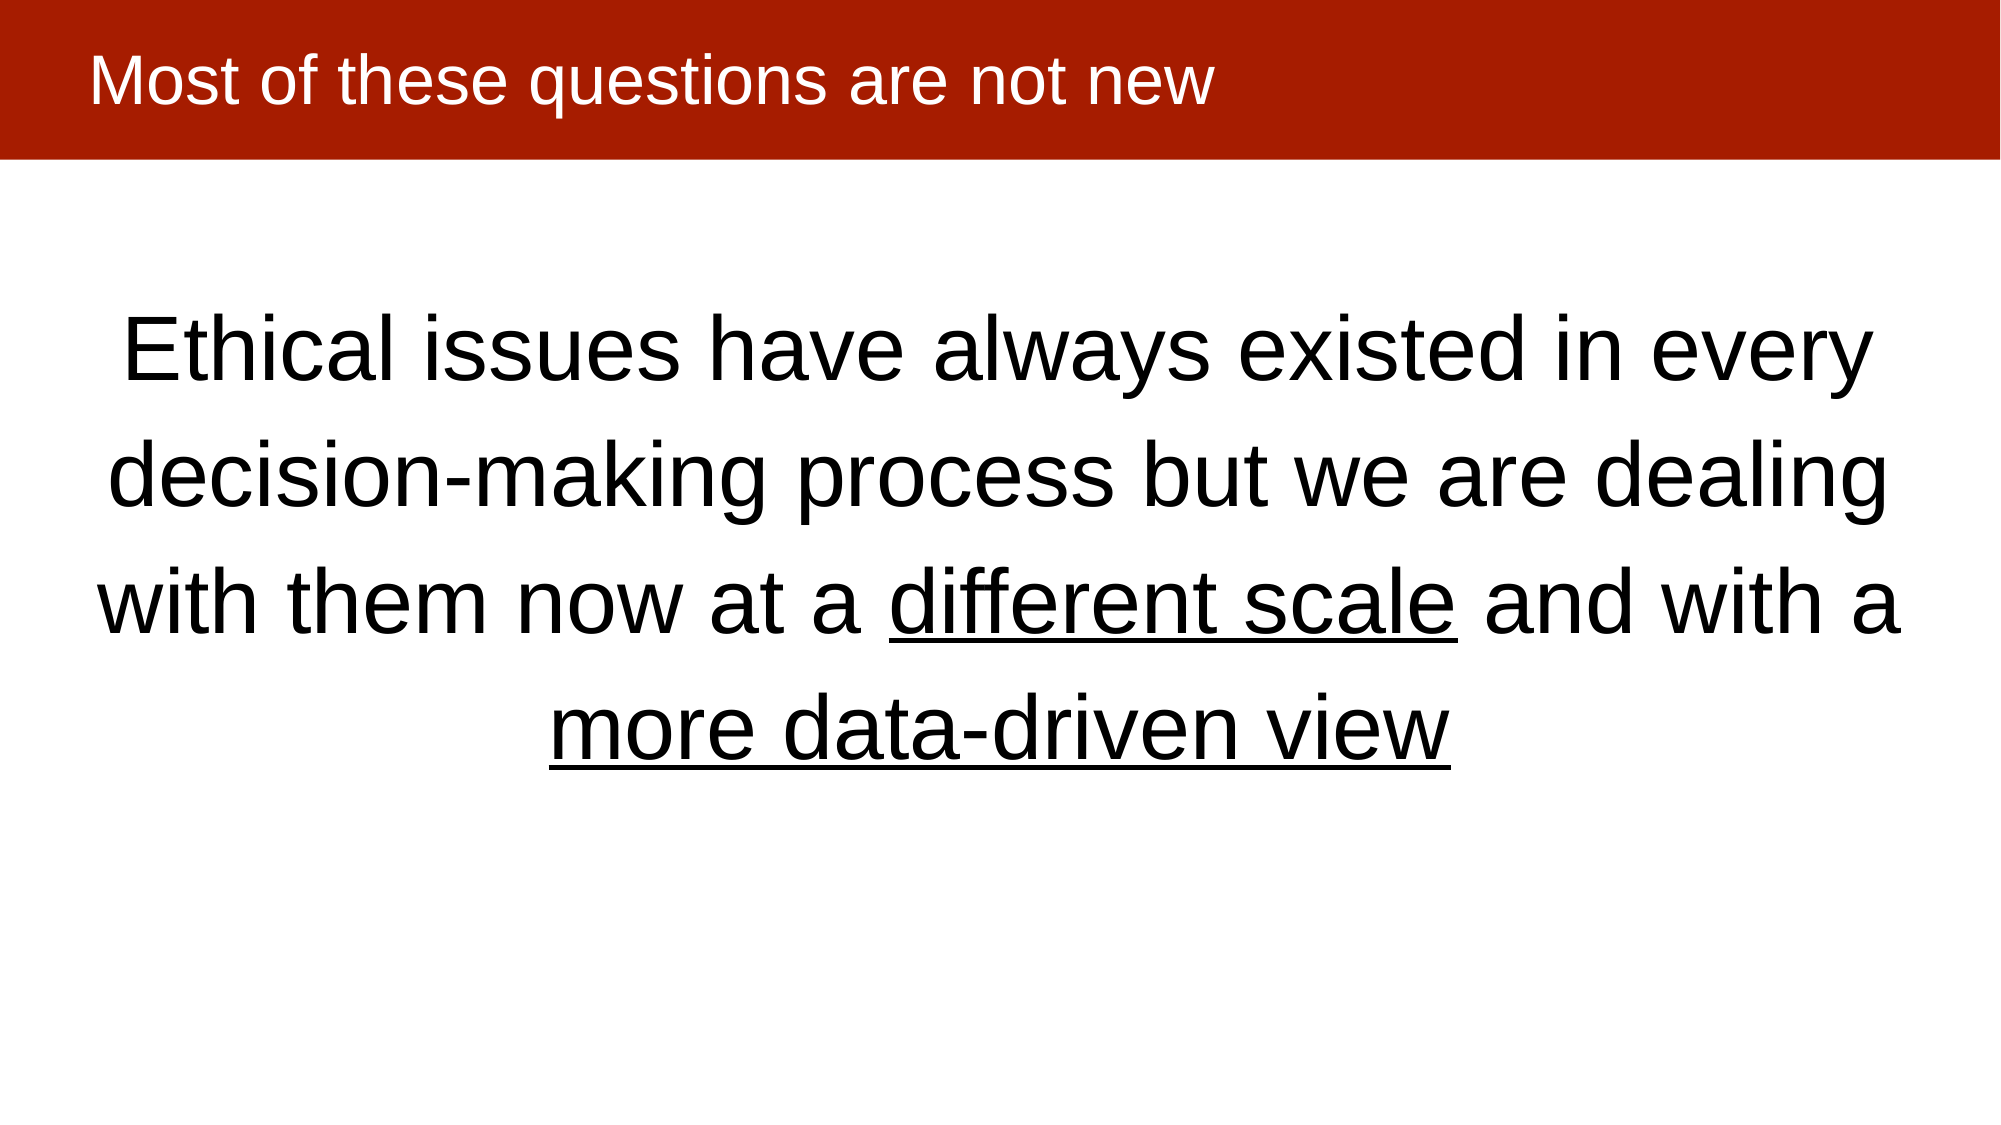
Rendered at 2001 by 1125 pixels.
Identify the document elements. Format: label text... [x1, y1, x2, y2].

list Ethical issues have always existed in every decision-making process but we are dealing with them now at a different scale and with a more data-driven view [68, 252, 1932, 1000]
title Most of these questions are not new [68, 14, 1932, 140]
